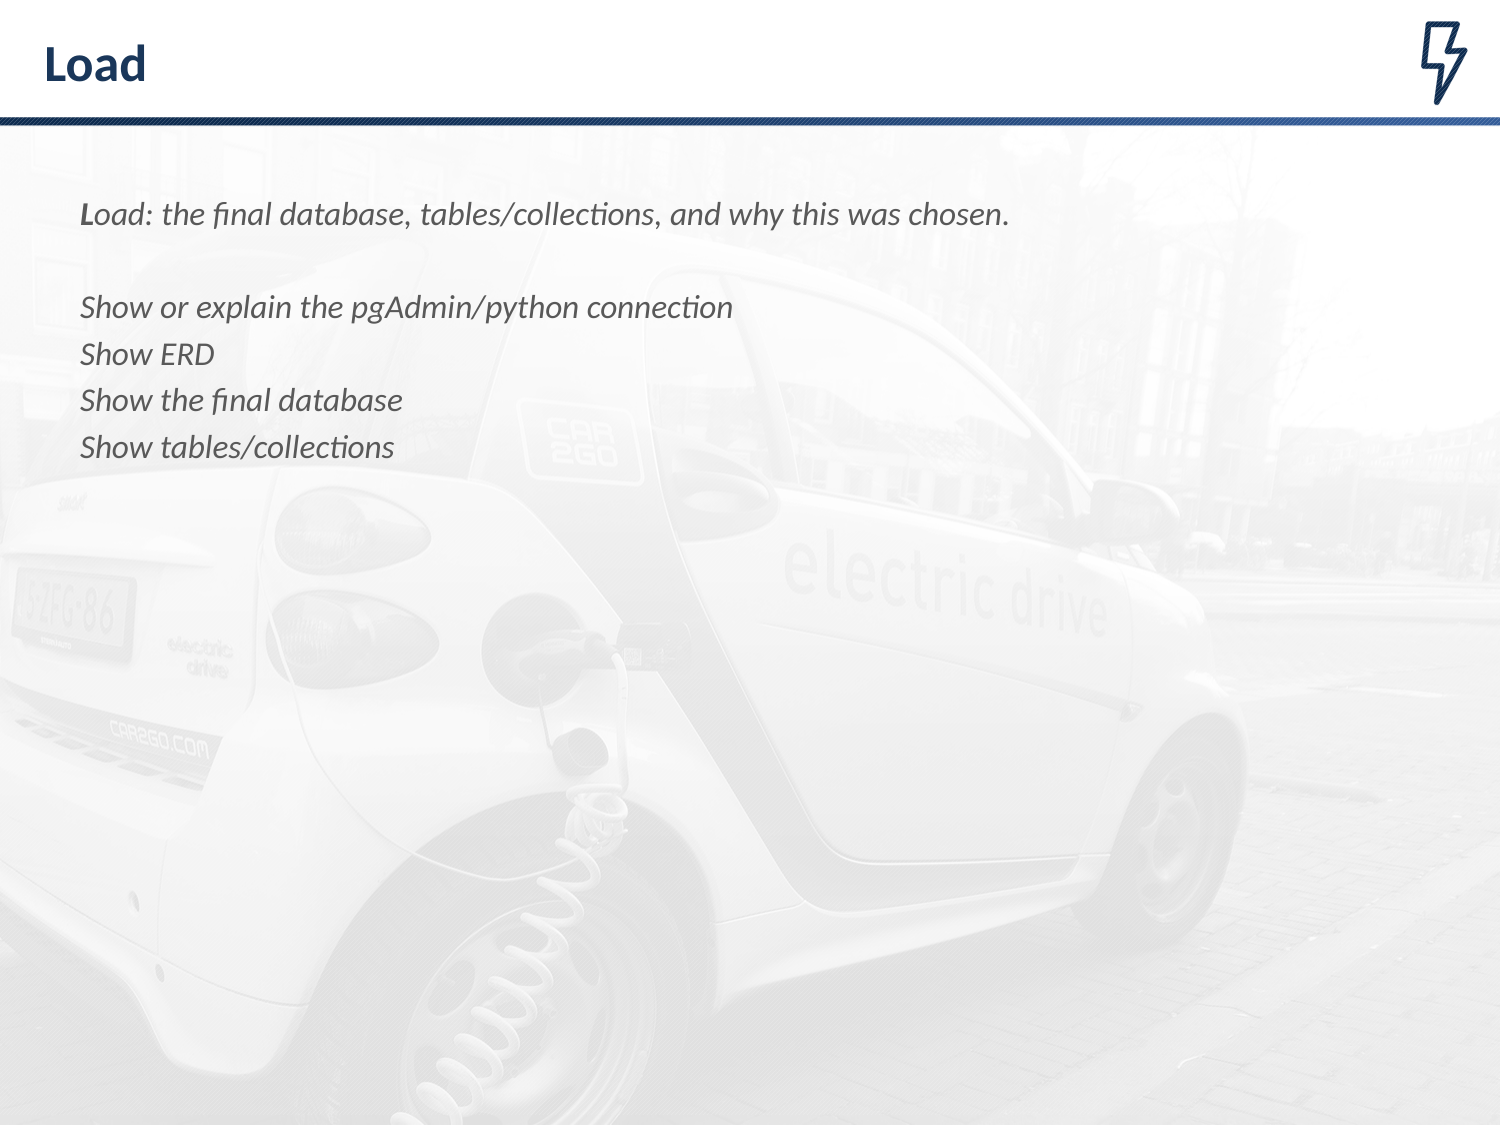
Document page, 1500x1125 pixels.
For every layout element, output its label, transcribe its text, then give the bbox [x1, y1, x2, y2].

picture [0, 0, 1500, 1125]
list Load: the final database, tables/collections, and why this was chosen. Show or explain the pgAdmin/python connection Show ERD Show the final database Show tables/collections [64, 184, 1444, 1045]
title Load [29, 0, 1287, 127]
